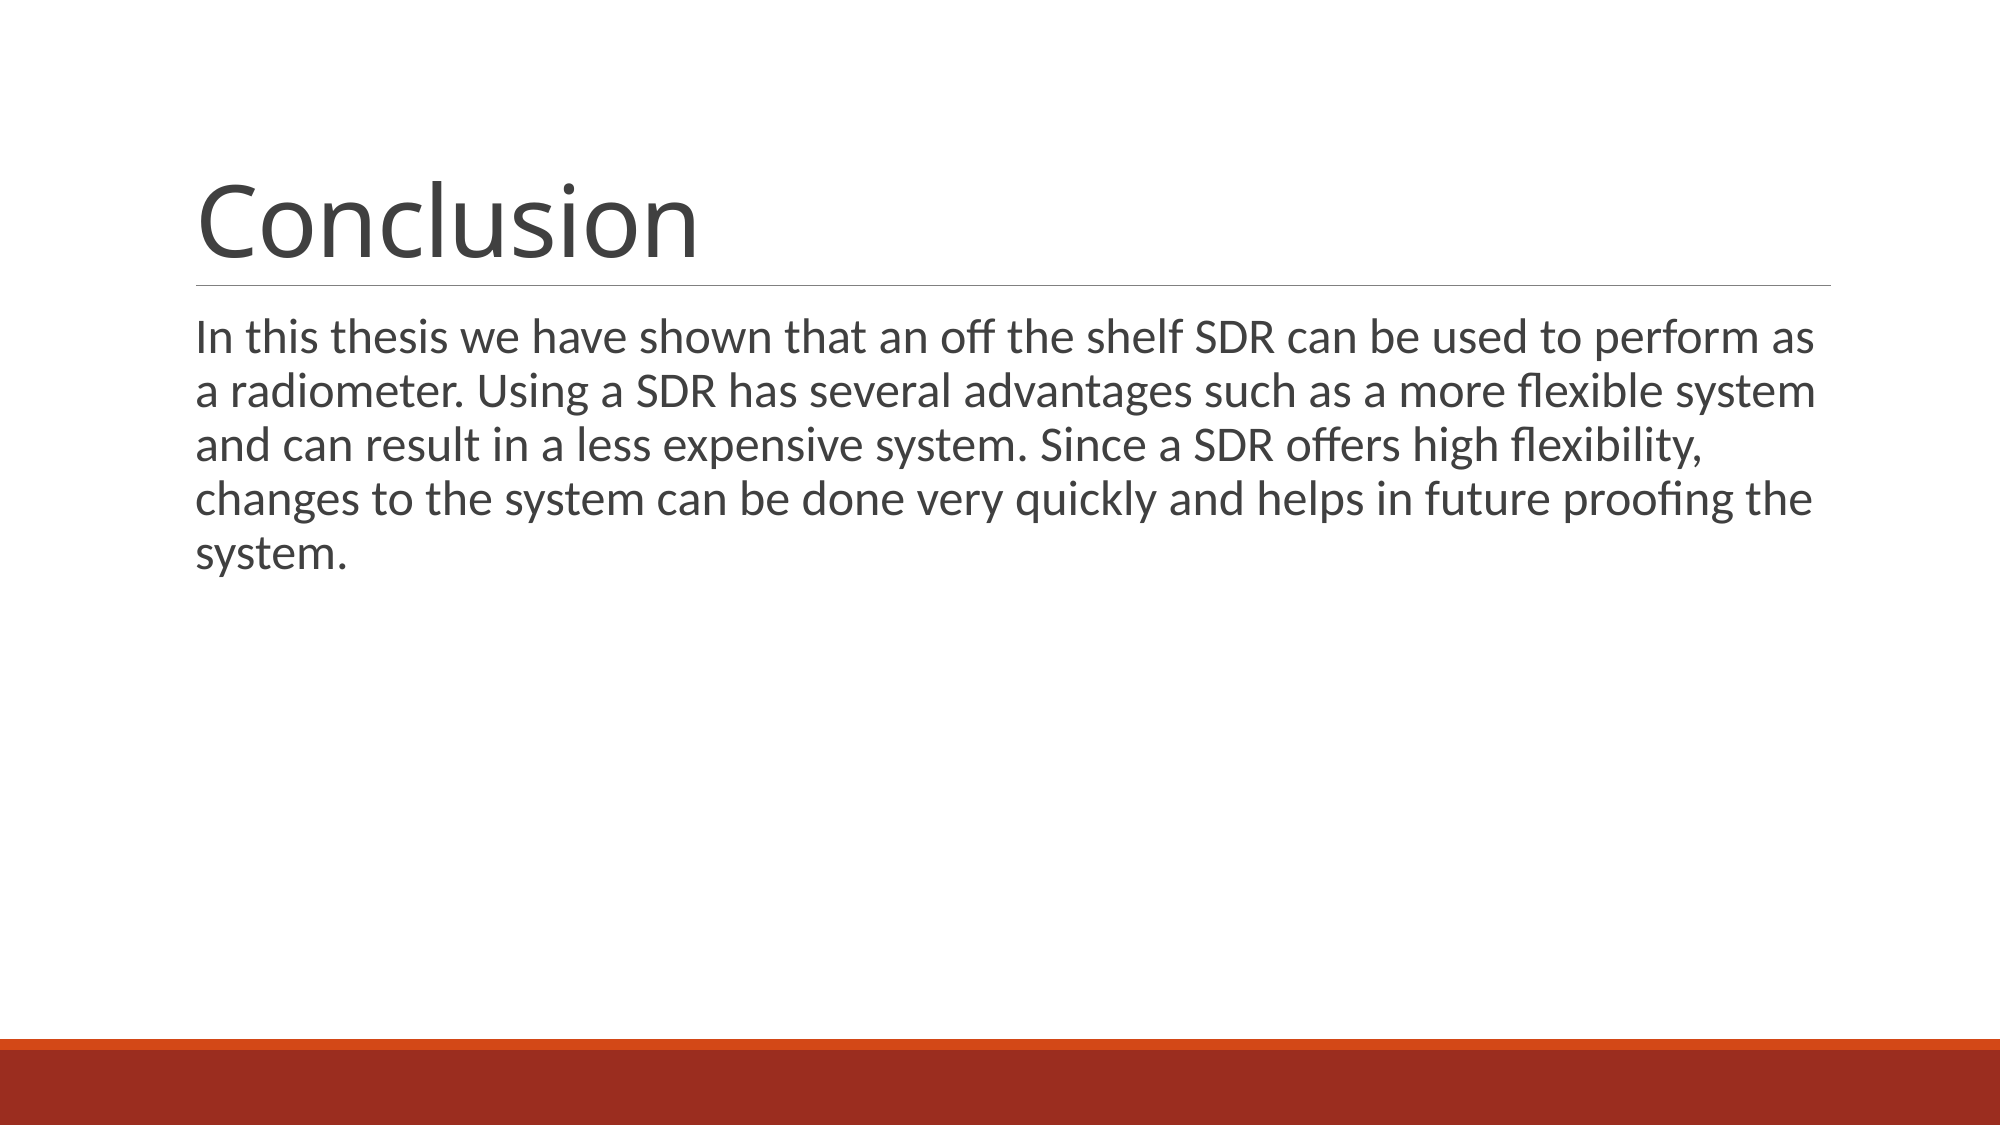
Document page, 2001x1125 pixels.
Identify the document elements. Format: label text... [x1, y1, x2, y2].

title Conclusion [180, 47, 1830, 285]
list In this thesis we have shown that an off the shelf SDR can be used to perform as a radiometer. Using a SDR has several advantages such as a more flexible system and can result in a less expensive system. Since a SDR offers high flexibility, changes to the system can be done very quickly and helps in future proofing the system. [180, 302, 1830, 963]
